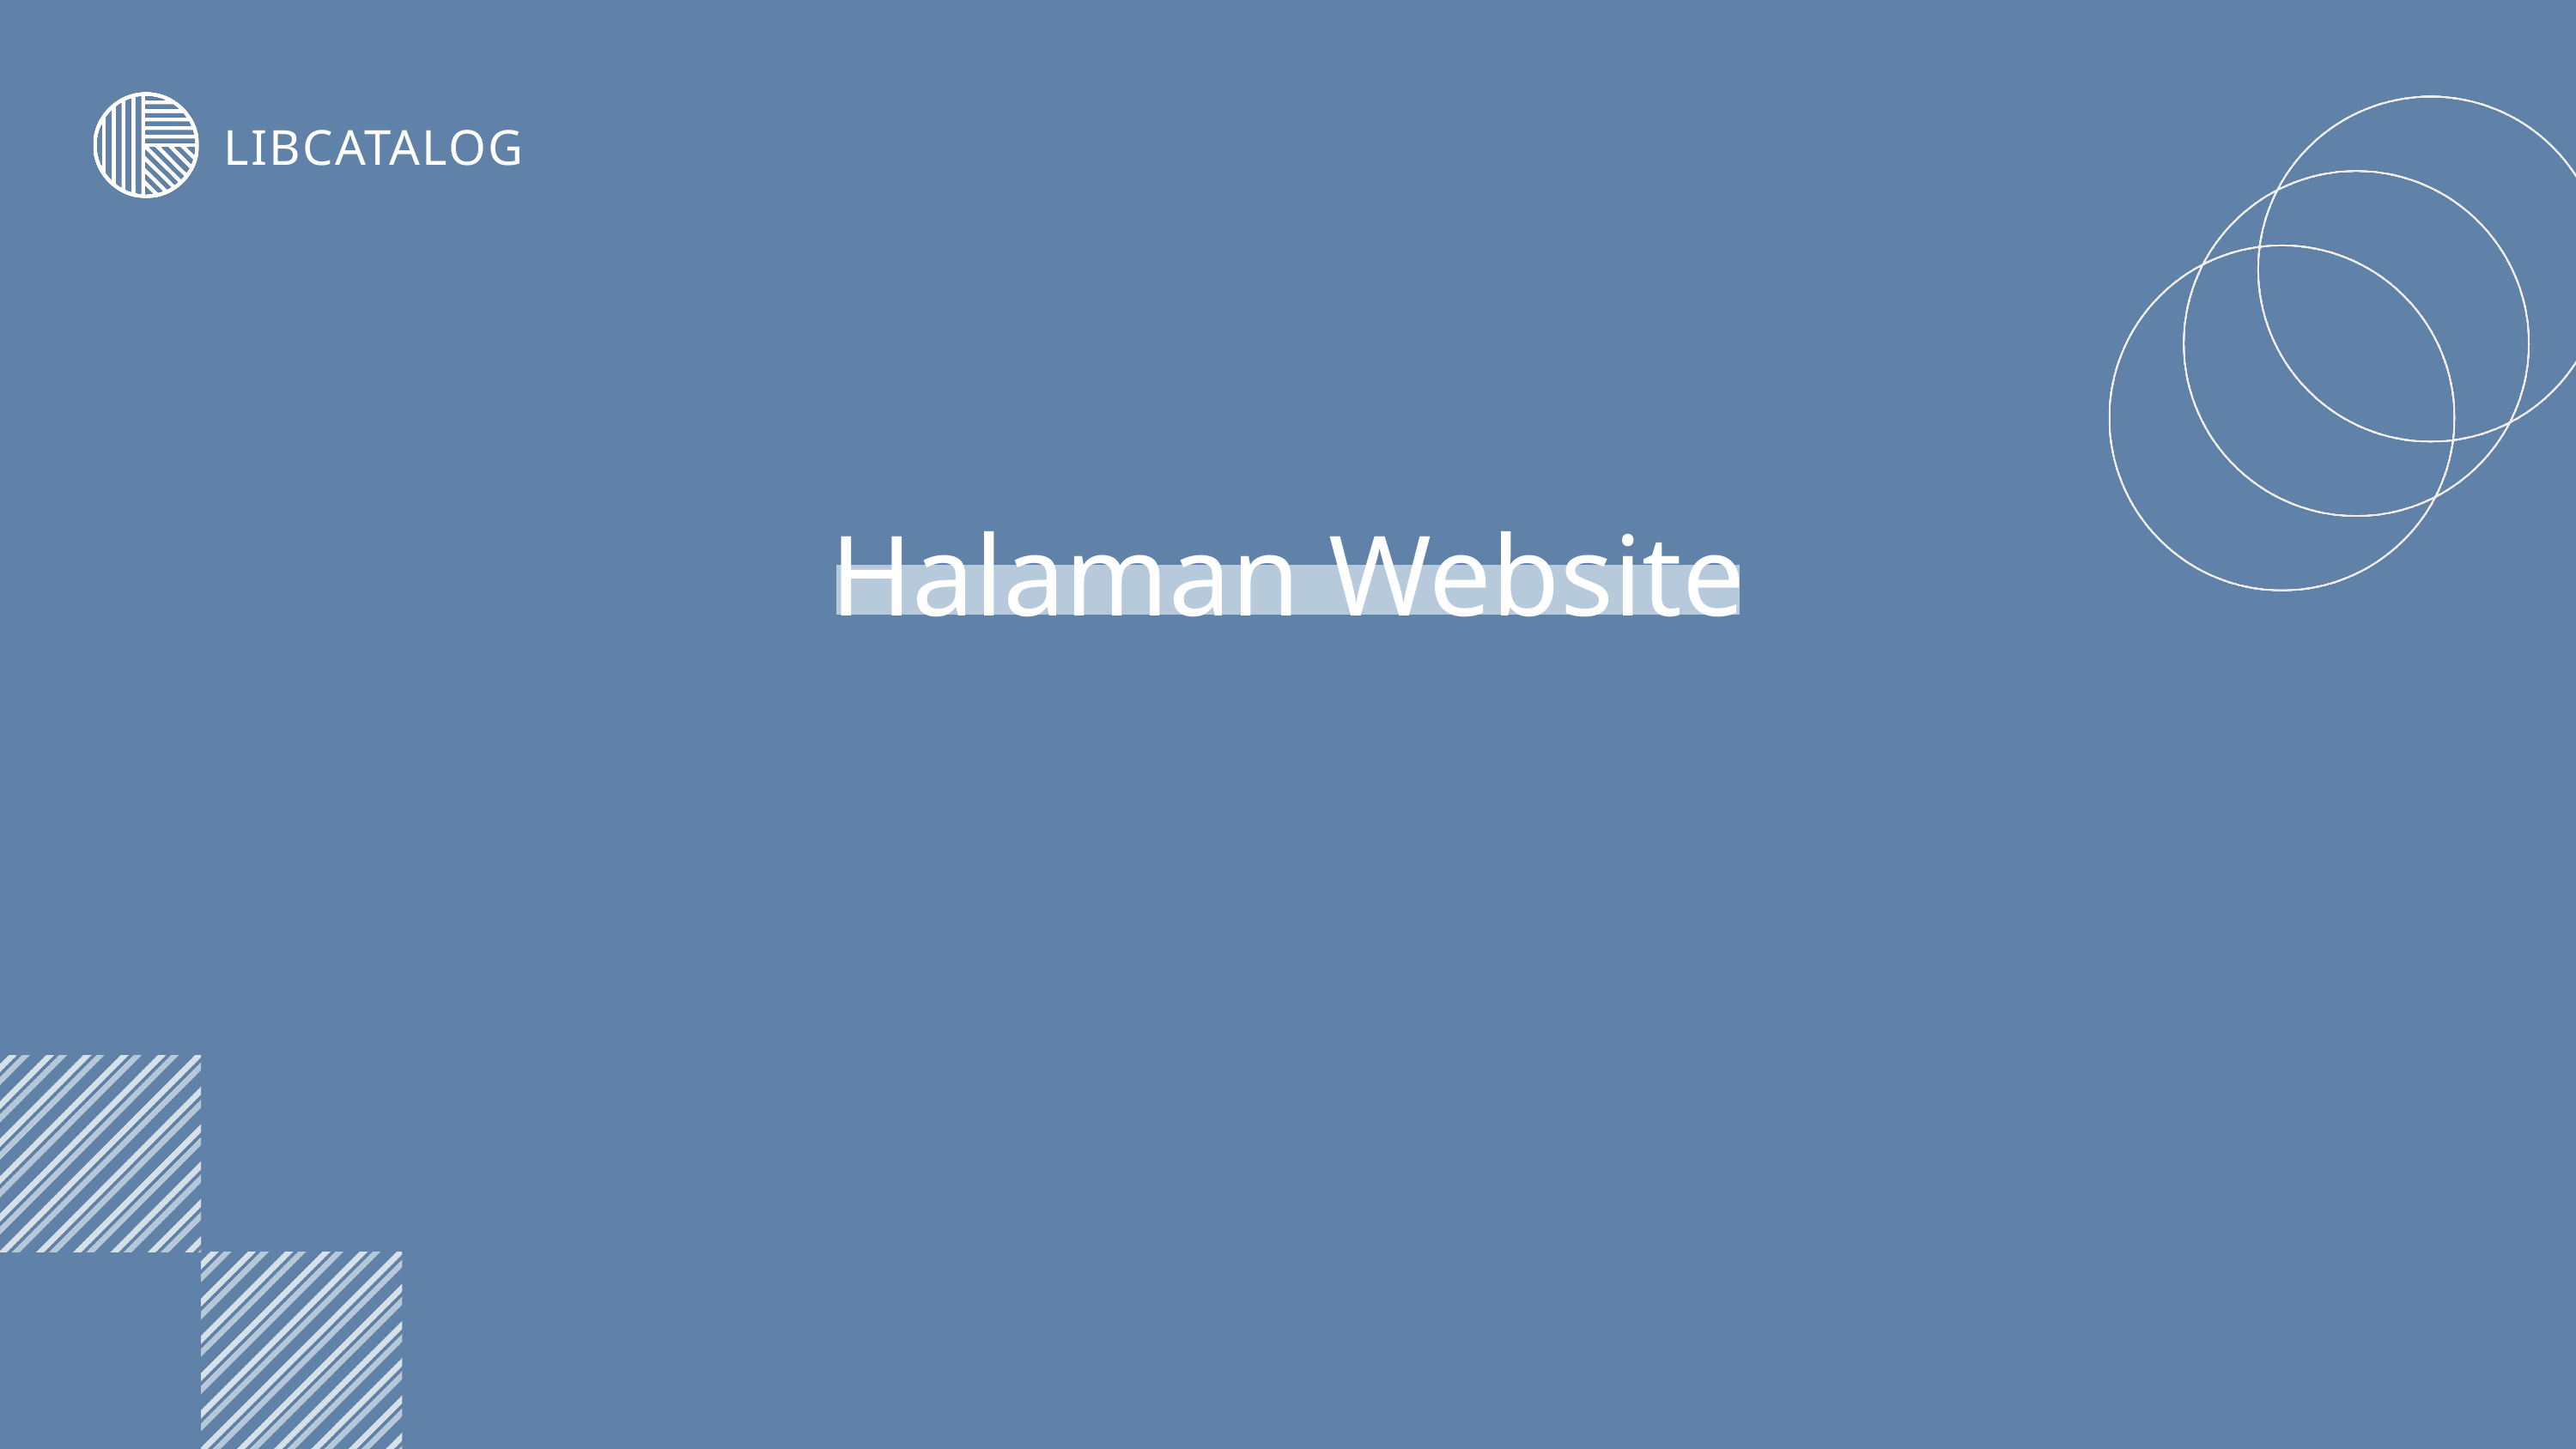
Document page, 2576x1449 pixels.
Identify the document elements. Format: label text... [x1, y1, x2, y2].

text_box [2108, 95, 2576, 591]
text_box [201, 1252, 403, 1449]
text_box LIBCATALOG [223, 114, 689, 175]
text_box [0, 1055, 202, 1252]
text_box [93, 92, 199, 198]
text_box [835, 565, 1740, 615]
text_box Halaman Website [797, 482, 1779, 639]
